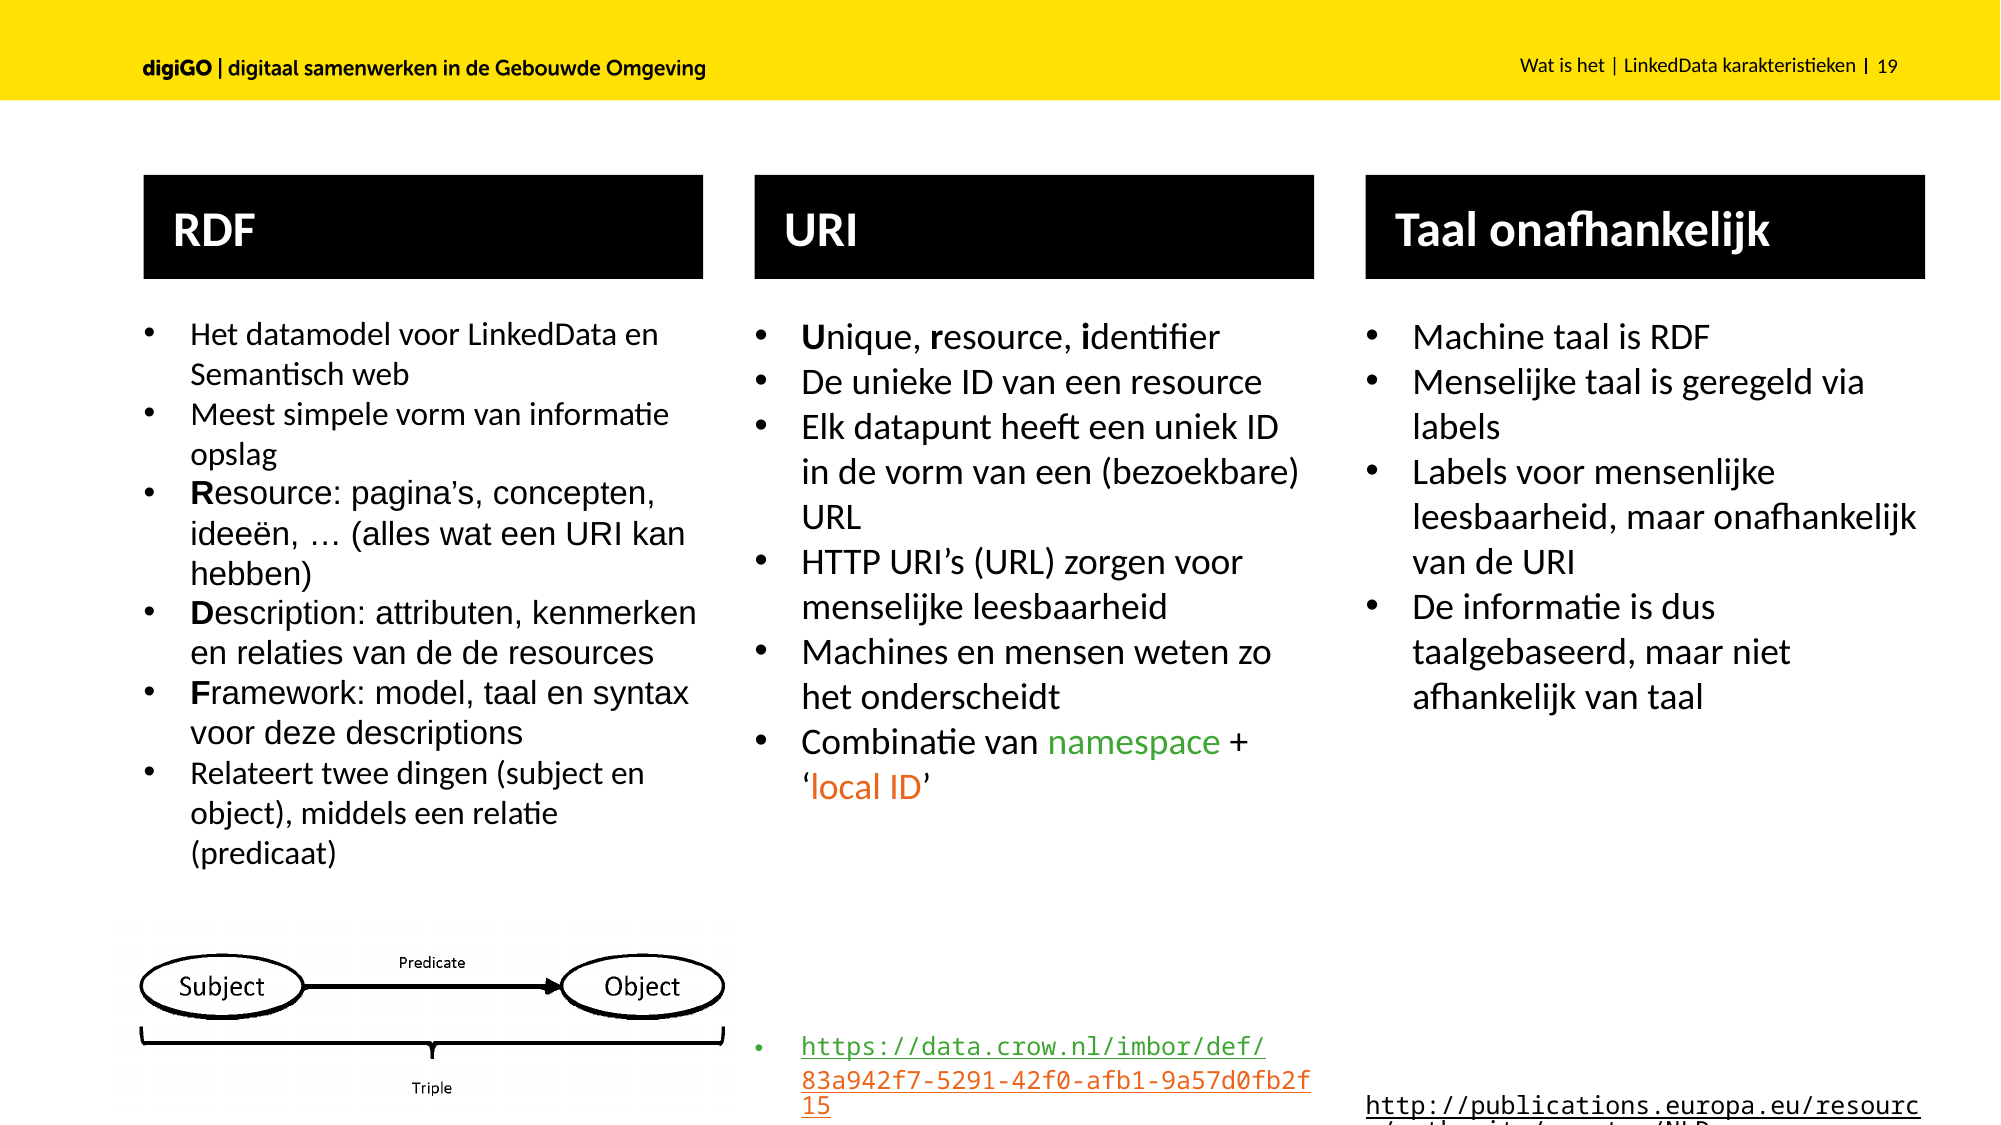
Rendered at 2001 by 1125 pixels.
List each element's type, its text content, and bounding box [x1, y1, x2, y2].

footer Wat is het | LinkedData karakteristieken [999, 39, 1857, 91]
list Het datamodel voor LinkedData en Semantisch web Meest simpele vorm van informatie opslag Resource: pagina’s, concepten, ideeën, … (alles wat een URI kan hebben) Description: attributen, kenmerken en relaties van de de resources Framework: model, taal en syntax voor deze descriptions Relateert twee dingen (subject en object), middels een relatie (predicaat) [143, 312, 704, 903]
list URI [754, 174, 1315, 279]
picture [143, 58, 705, 80]
list Machine taal is RDF Menselijke taal is geregeld via labels Labels voor mensenlijke leesbaarheid, maar onafhankelijk van de URI De informatie is dus taalgebaseerd, maar niet afhankelijk van taal http://publications.europa.eu/resource/authority/country/NLD [1365, 312, 1926, 903]
slide_number 19 [1876, 39, 1965, 91]
list RDF [143, 174, 704, 279]
list Unique, resource, identifier De unieke ID van een resource Elk datapunt heeft een uniek ID in de vorm van een (bezoekbare) URL HTTP URI’s (URL) zorgen voor menselijke leesbaarheid Machines en mensen weten zo het onderscheidt Combinatie van namespace + ‘local ID’ https://data.crow.nl/imbor/def/83a942f7-5291-42f0-afb1-9a57d0fb2f15 https://bgt.basisregistraties.overheid.nl/bgt2/def/Aquaduct [754, 312, 1315, 903]
picture [107, 916, 739, 1116]
list Taal onafhankelijk [1365, 174, 1926, 279]
